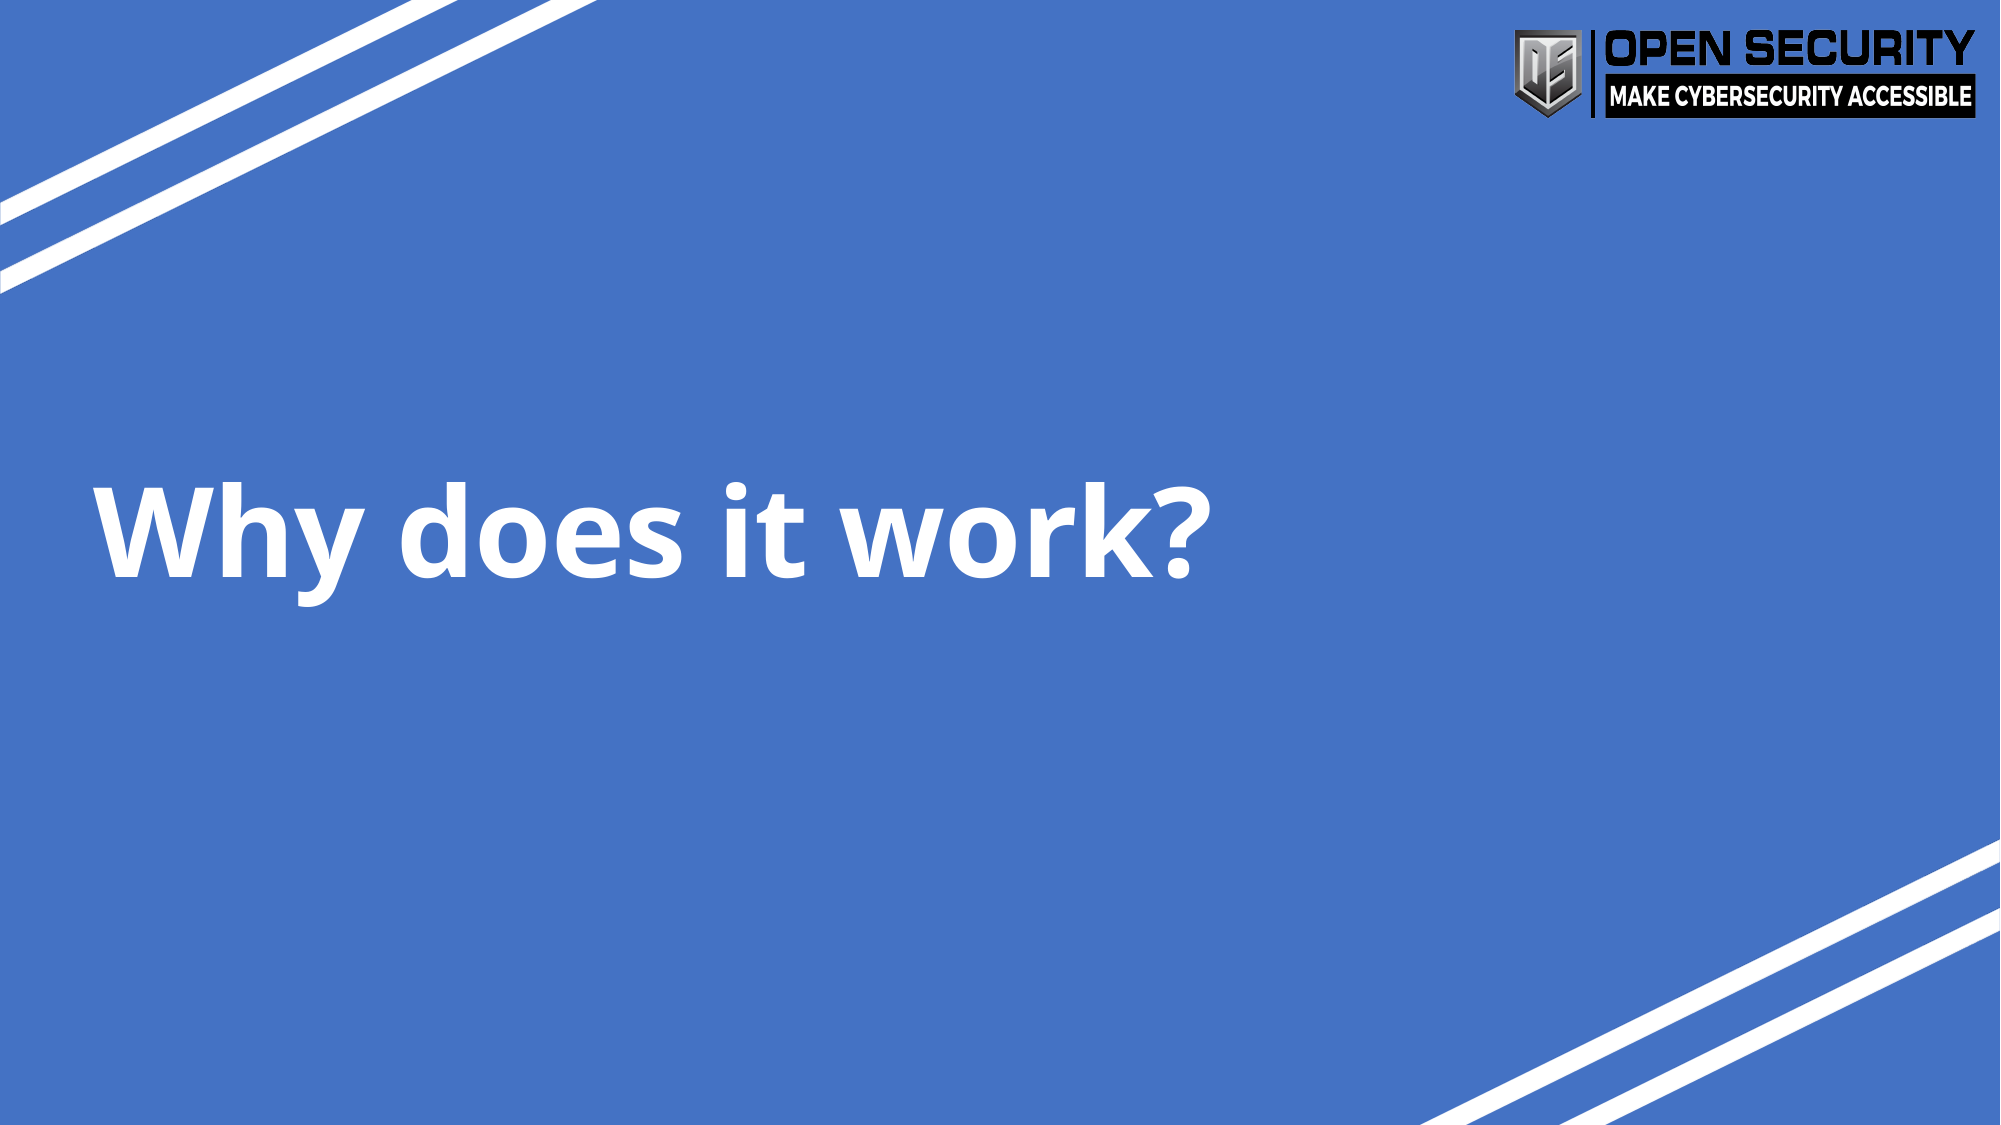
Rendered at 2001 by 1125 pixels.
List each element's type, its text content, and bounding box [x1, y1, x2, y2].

picture [0, 0, 2000, 1125]
title Why does it work? [1863, 121, 1921, 1014]
title Why does it work? [79, 59, 878, 1014]
list [878, 59, 1863, 1014]
